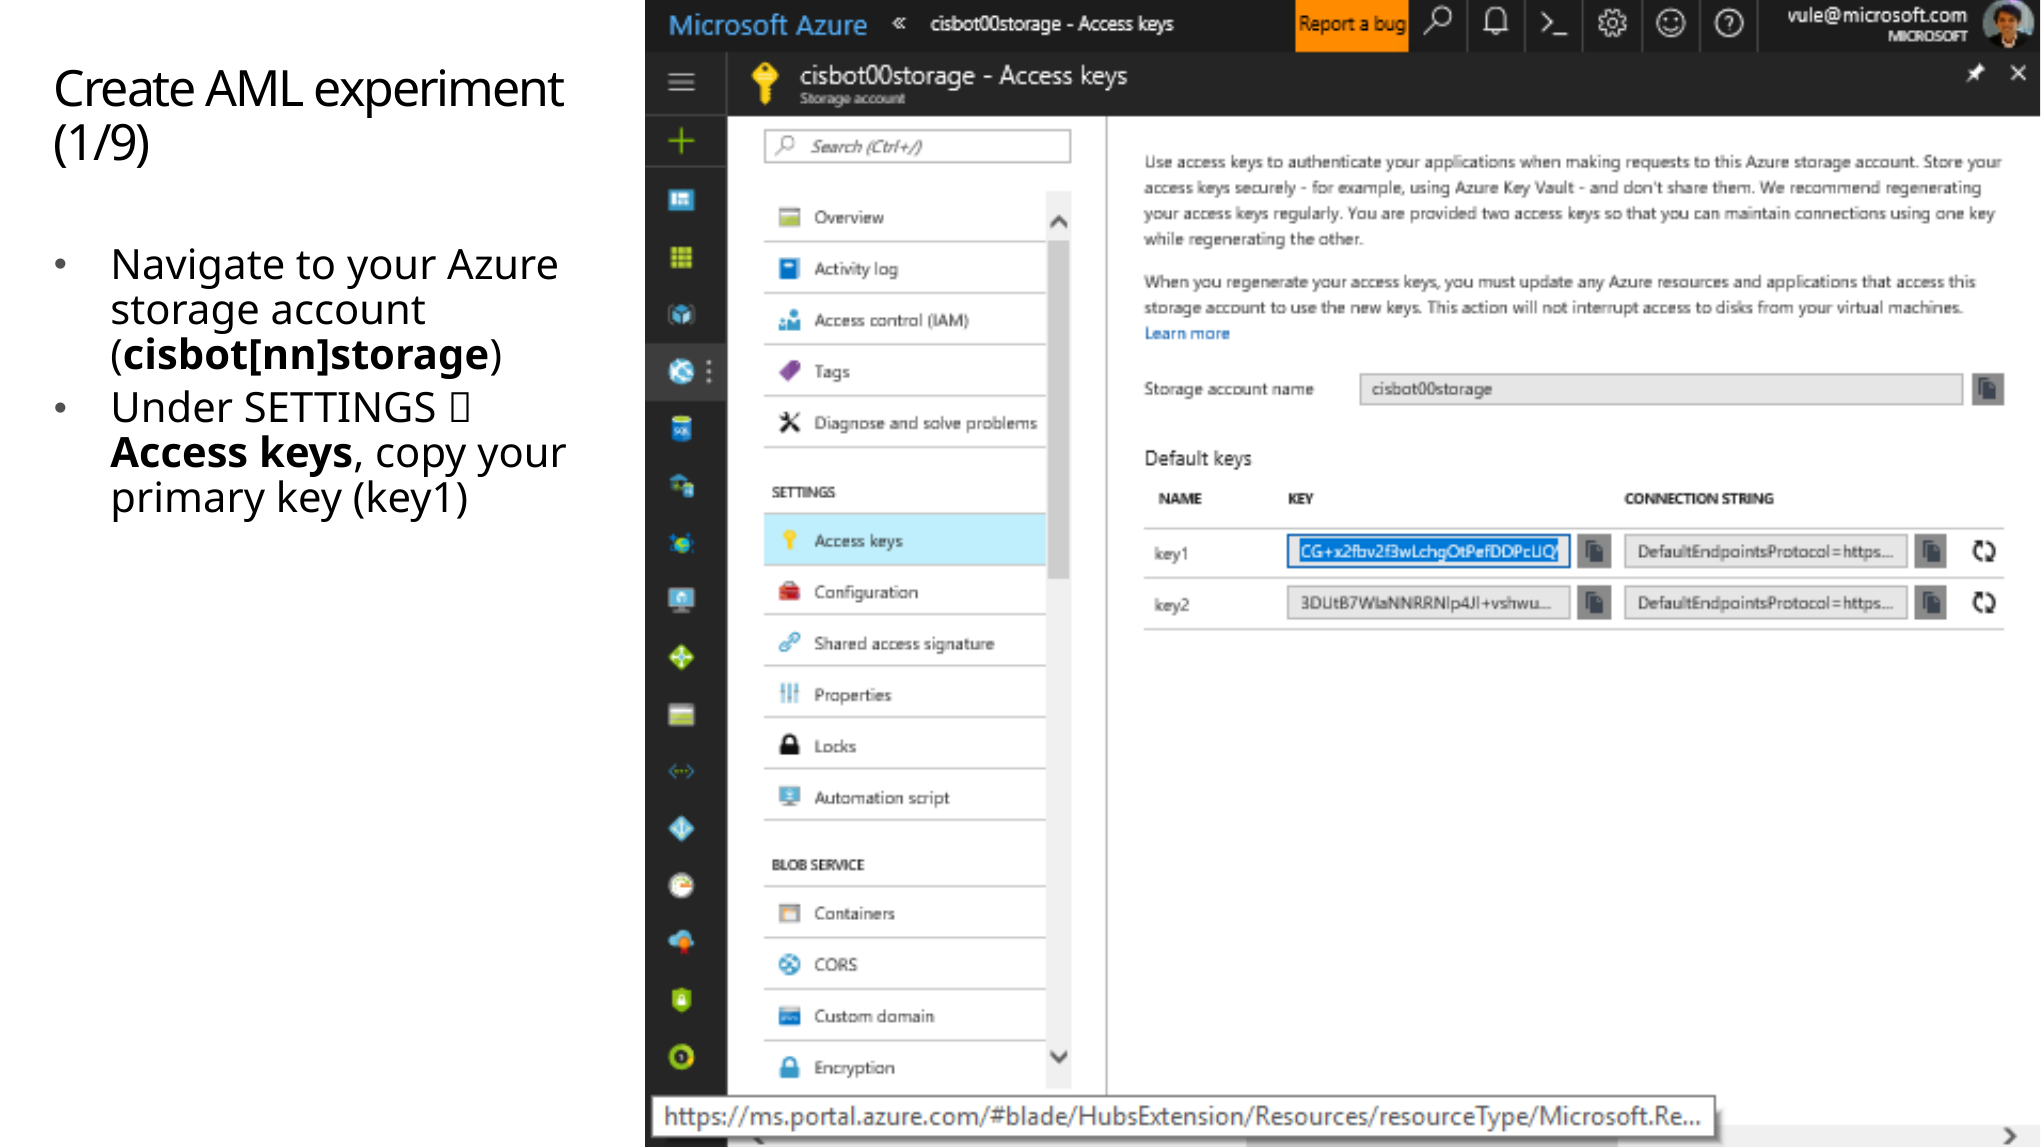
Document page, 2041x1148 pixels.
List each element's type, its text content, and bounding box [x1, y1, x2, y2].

list Navigate to your Azure storage account (cisbot[nn]storage) Under SETTINGS  Access keys, copy your primary key (key1) [30, 228, 616, 542]
picture [644, 0, 2041, 1148]
title Create AML experiment (1/9) [30, 48, 631, 189]
